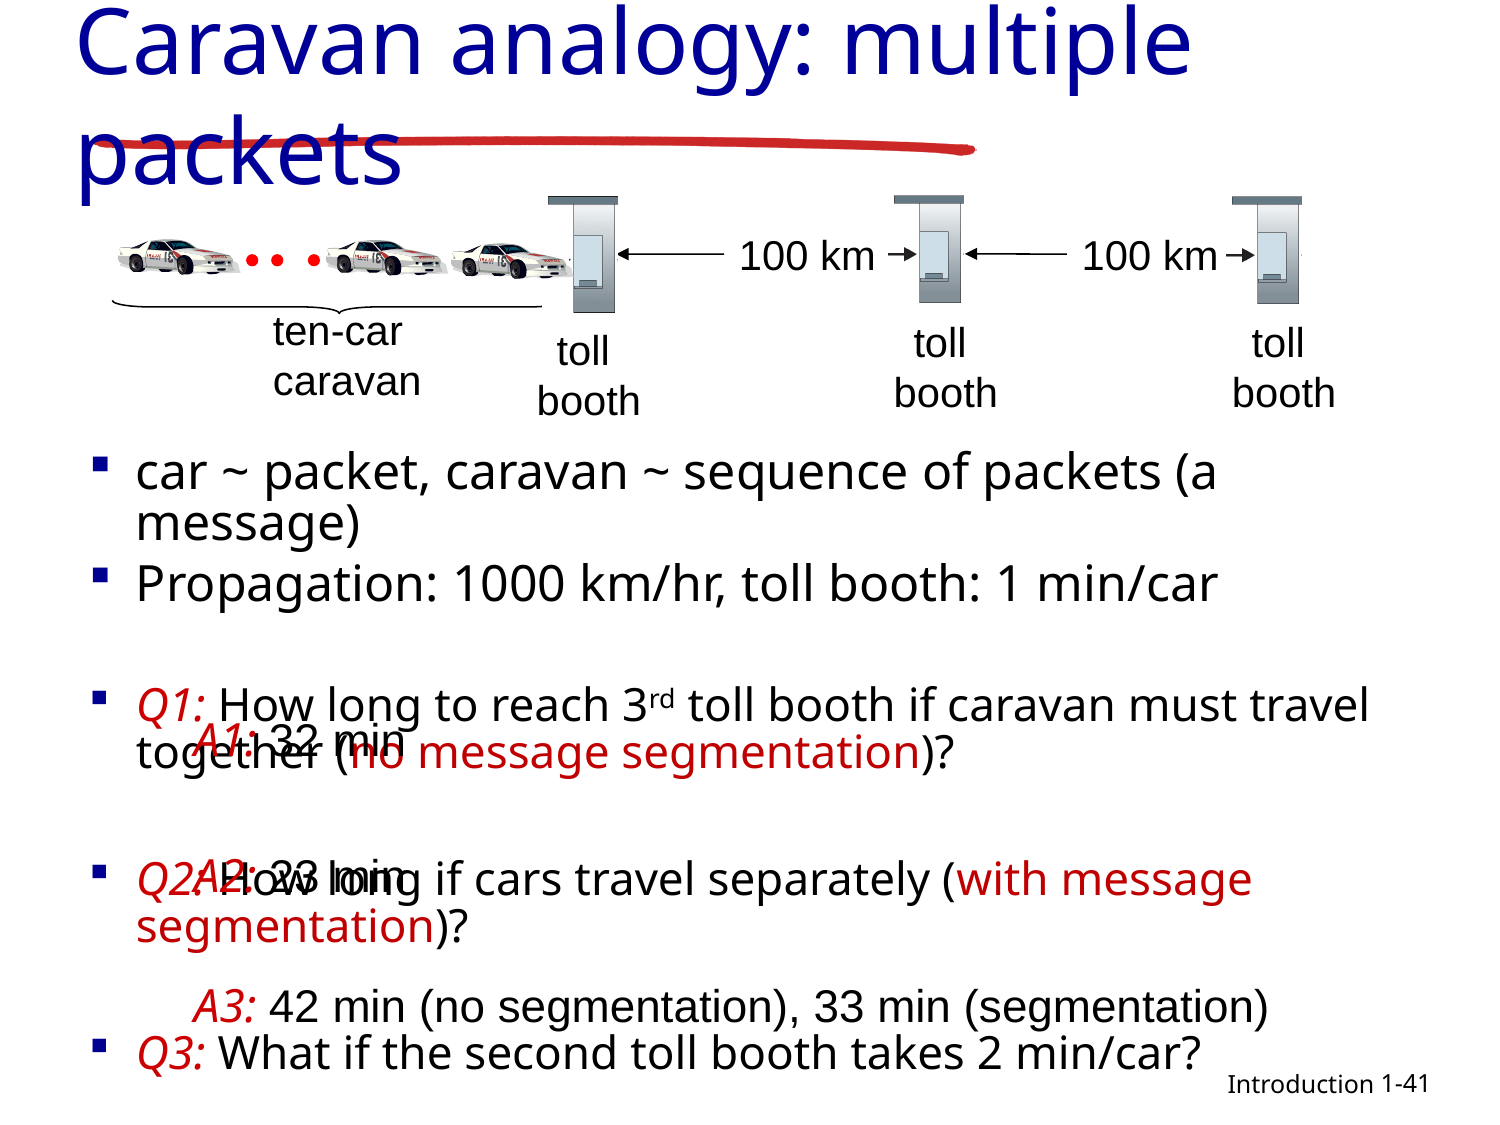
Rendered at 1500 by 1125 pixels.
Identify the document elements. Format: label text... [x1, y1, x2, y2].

list car ~ packet, caravan ~ sequence of packets (a message) Propagation: 1000 km/hr, toll booth: 1 min/car Q1: How long to reach 3rd toll booth if caravan must travel together (no message segmentation)? Q2: How long if cars travel separately (with message segmentation)? Q3: What if the second toll booth takes 2 min/car? [73, 441, 1439, 986]
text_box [111, 188, 1245, 432]
text_box A1: 32 min [179, 703, 643, 774]
picture [1226, 189, 1302, 308]
footer Introduction [914, 1060, 1391, 1109]
picture [86, 131, 987, 161]
text_box A3: 42 min (no segmentation), 33 min (segmentation) [179, 969, 1379, 1040]
title Caravan analogy: multiple packets [59, 23, 1379, 162]
text_box toll booth [1249, 308, 1352, 424]
text_box A2: 23 min [179, 838, 643, 909]
slide_number 1-41 [1365, 1059, 1477, 1106]
